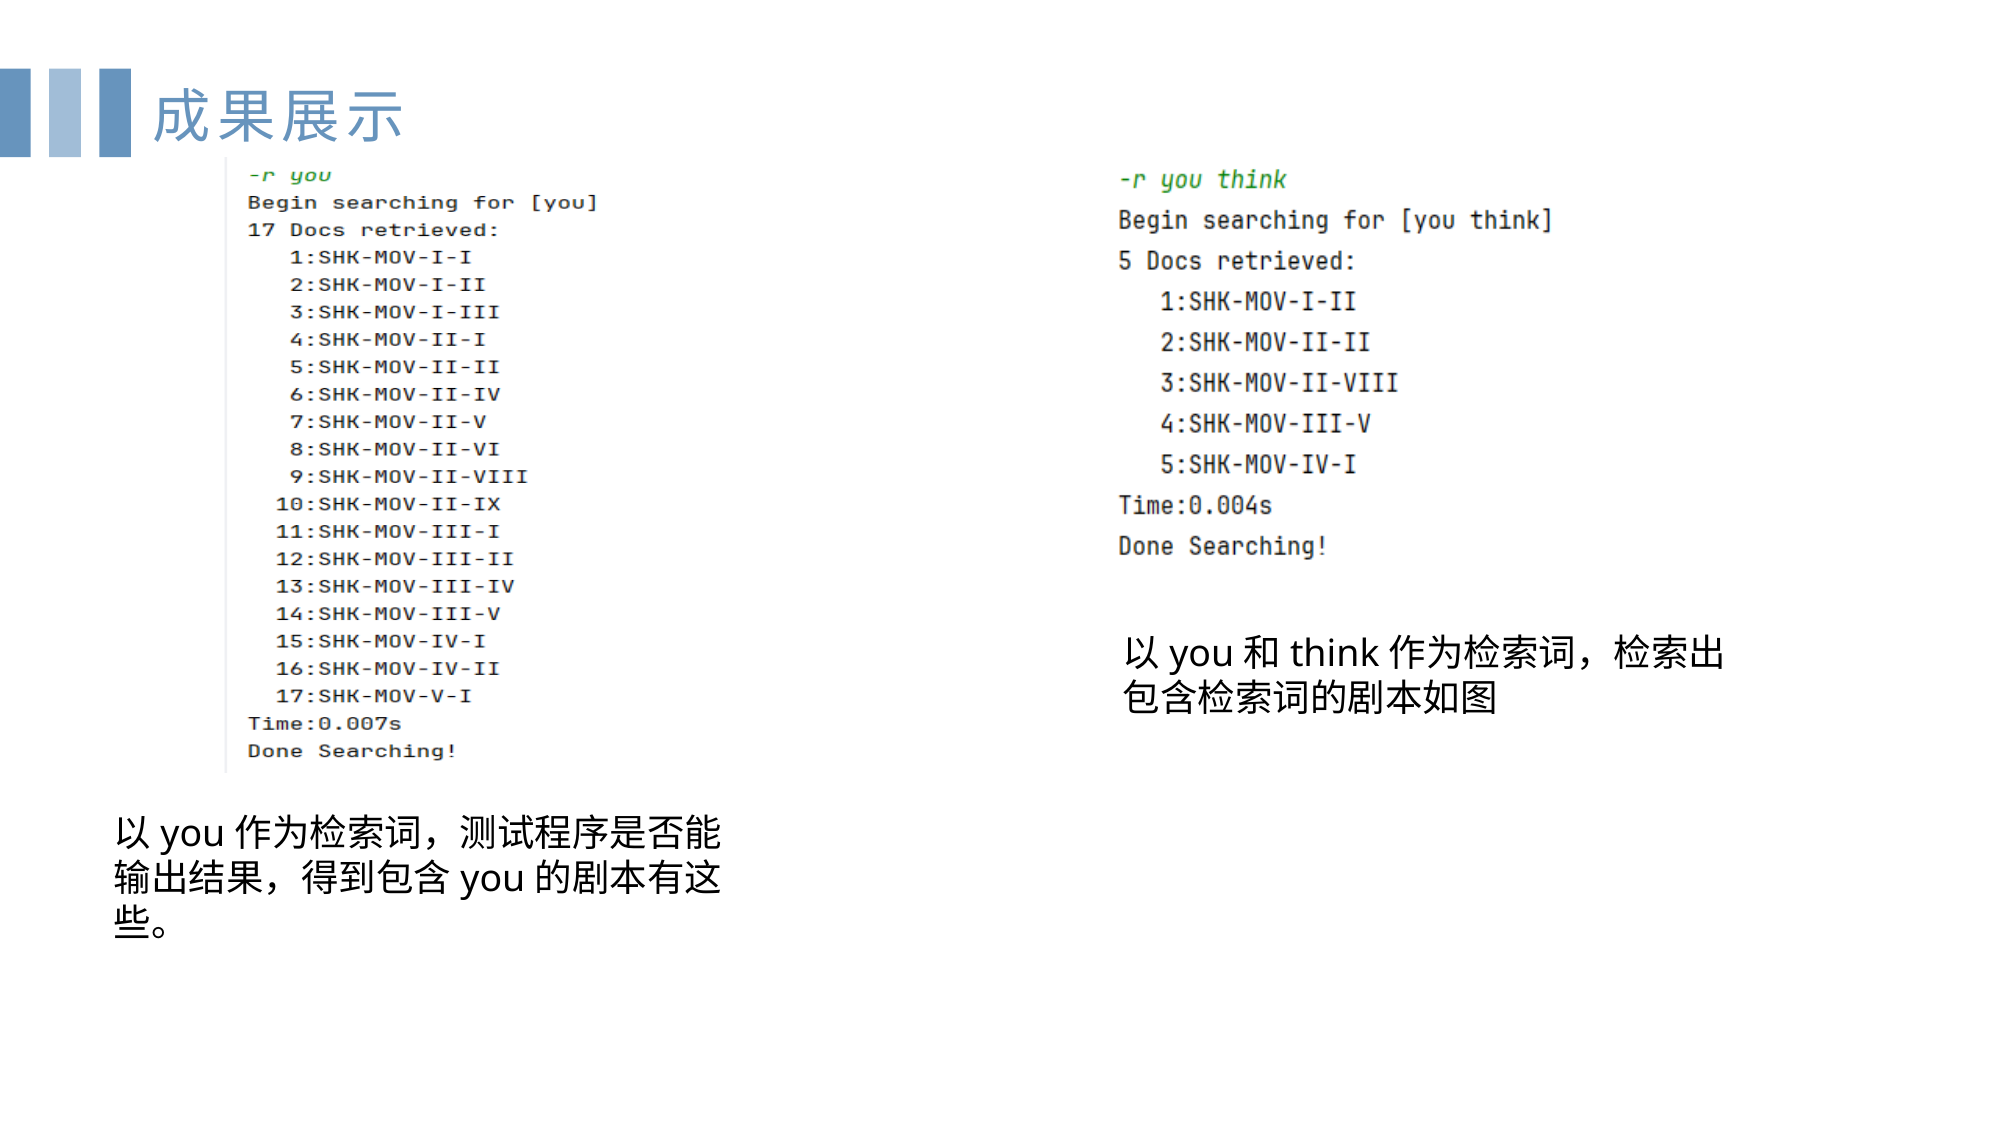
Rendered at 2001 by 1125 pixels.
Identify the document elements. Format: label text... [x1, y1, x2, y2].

text_box 成果展示 [138, 71, 1410, 157]
picture [224, 157, 786, 773]
text_box 以you作为检索词，测试程序是否能输出结果，得到包含you的剧本有这些。 [99, 801, 766, 952]
text_box [48, 68, 82, 158]
text_box [98, 68, 132, 158]
text_box 以you和think作为检索词，检索出包含检索词的剧本如图 [1108, 621, 1775, 726]
picture [1098, 157, 1570, 577]
text_box [0, 68, 32, 158]
